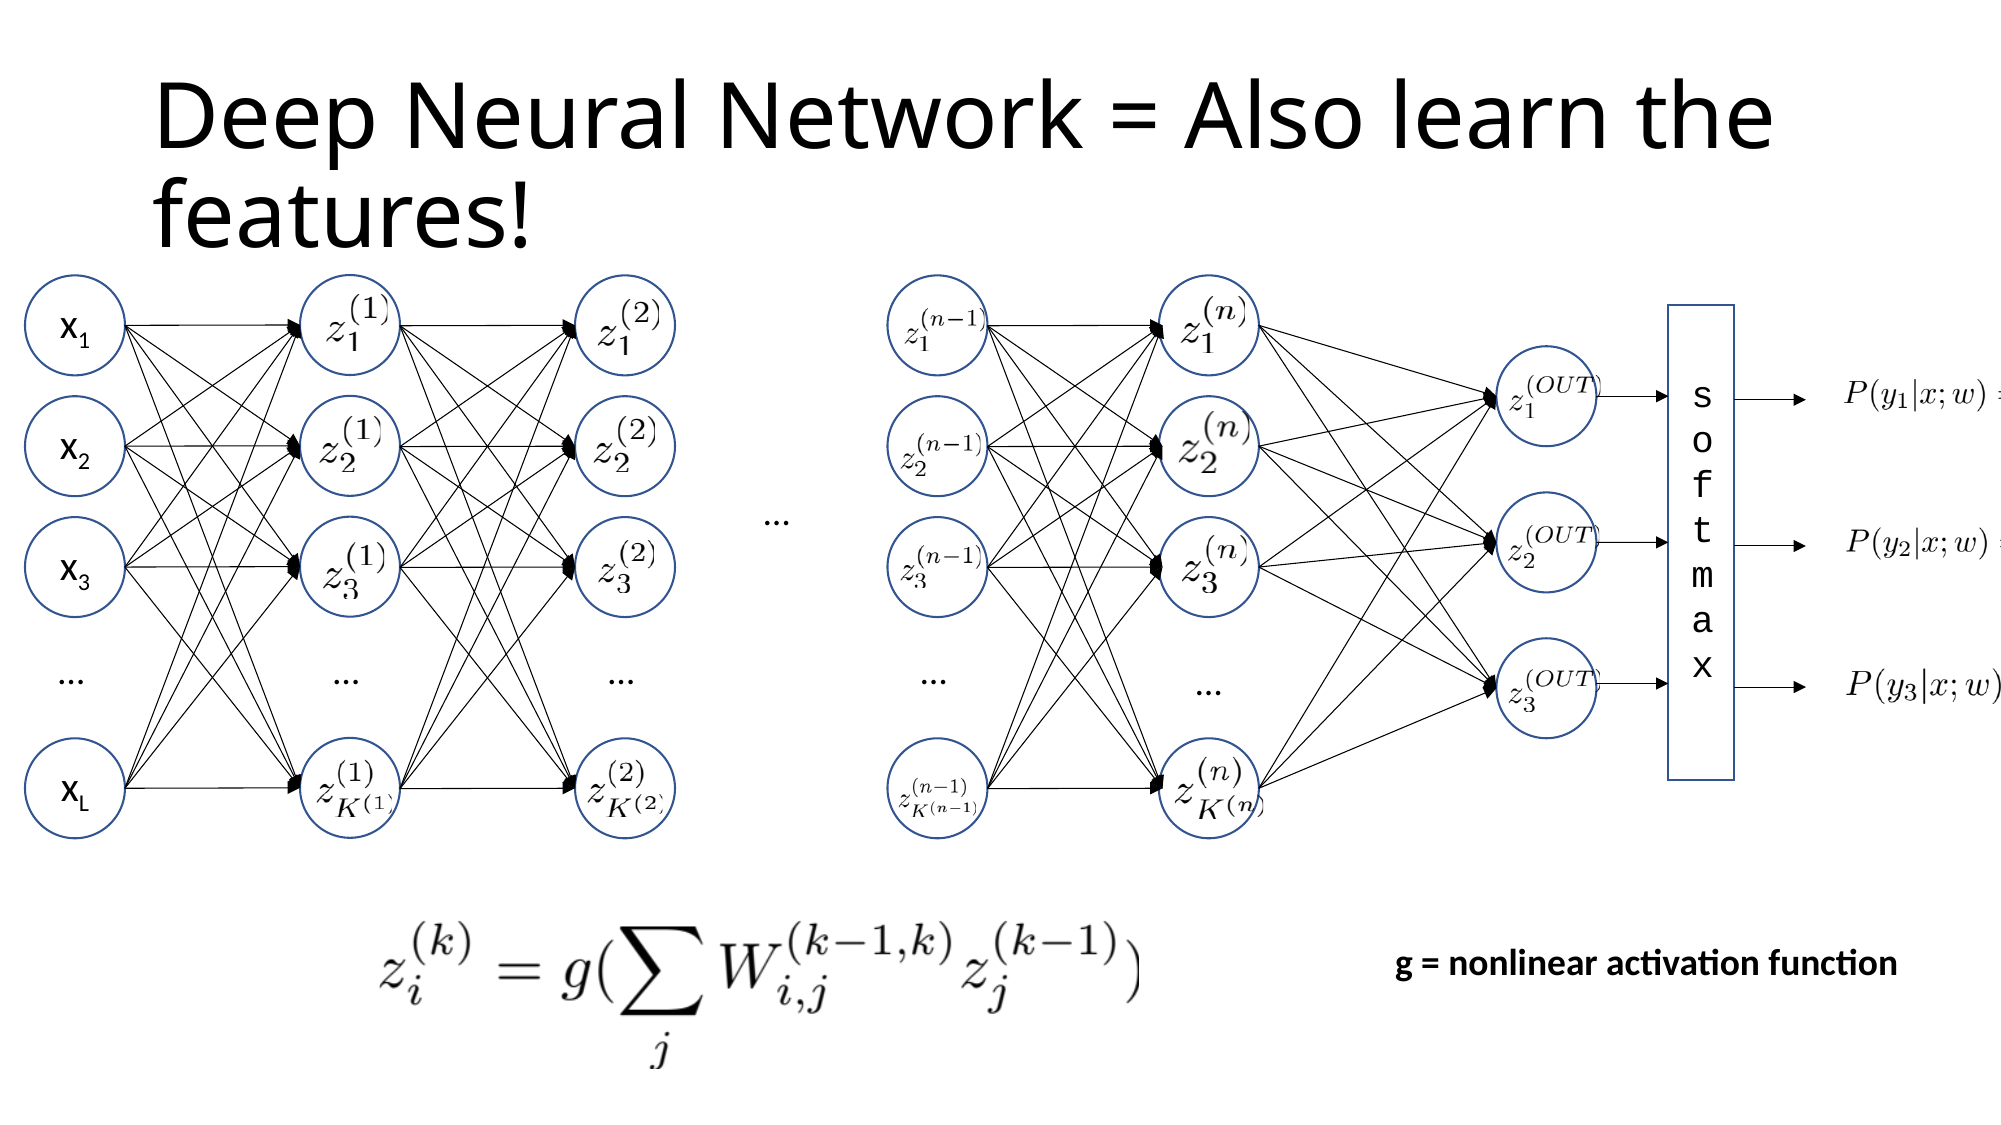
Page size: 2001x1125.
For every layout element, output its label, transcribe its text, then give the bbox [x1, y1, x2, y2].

picture [1846, 646, 2000, 721]
text_box [1497, 491, 1594, 594]
text_box [886, 274, 989, 377]
picture [1181, 534, 1247, 593]
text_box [124, 445, 300, 566]
text_box xL [23, 737, 126, 840]
text_box [1497, 637, 1594, 740]
text_box … [906, 639, 962, 700]
text_box [886, 395, 987, 498]
text_box [574, 737, 677, 840]
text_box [1258, 325, 1497, 396]
picture [379, 920, 1139, 1069]
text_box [124, 566, 300, 787]
text_box [1158, 737, 1249, 840]
text_box x1 [23, 274, 126, 377]
text_box x2 [23, 395, 124, 498]
text_box [886, 516, 987, 619]
text_box [886, 737, 989, 840]
text_box [299, 273, 402, 377]
text_box [1163, 516, 1258, 619]
picture [315, 759, 392, 817]
picture [1178, 410, 1250, 473]
text_box [300, 515, 399, 618]
text_box [1667, 304, 1735, 781]
title Deep Neural Network = Also learn the features! [137, 59, 1863, 278]
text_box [987, 325, 1163, 446]
text_box [1497, 345, 1593, 448]
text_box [399, 446, 575, 567]
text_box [124, 324, 300, 445]
picture [899, 544, 981, 588]
picture [1174, 756, 1263, 820]
picture [586, 759, 663, 817]
picture [326, 293, 388, 351]
picture [593, 415, 655, 472]
text_box … [318, 639, 375, 700]
picture [1844, 358, 2000, 427]
picture [1509, 374, 1601, 418]
text_box … [748, 480, 805, 541]
picture [319, 415, 381, 472]
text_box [1258, 396, 1497, 789]
picture [1846, 507, 2000, 576]
picture [1508, 668, 1600, 712]
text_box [399, 567, 575, 788]
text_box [987, 567, 1163, 788]
picture [322, 541, 385, 599]
text_box [1157, 274, 1260, 377]
text_box … [593, 639, 650, 700]
text_box [299, 736, 401, 839]
picture [598, 539, 654, 593]
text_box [987, 446, 1163, 567]
picture [898, 777, 976, 817]
text_box softmax [1676, 363, 1719, 693]
text_box … [43, 639, 100, 700]
text_box g = nonlinear activation function [1380, 930, 1914, 991]
picture [597, 298, 659, 355]
text_box [575, 516, 677, 619]
text_box [300, 394, 399, 497]
text_box [1163, 395, 1258, 498]
text_box … [1181, 650, 1237, 711]
picture [899, 432, 981, 476]
text_box x3 [23, 516, 124, 619]
picture [903, 307, 985, 351]
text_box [399, 325, 575, 446]
picture [1508, 524, 1600, 568]
text_box [574, 274, 677, 377]
text_box [575, 395, 677, 498]
picture [1180, 295, 1245, 353]
